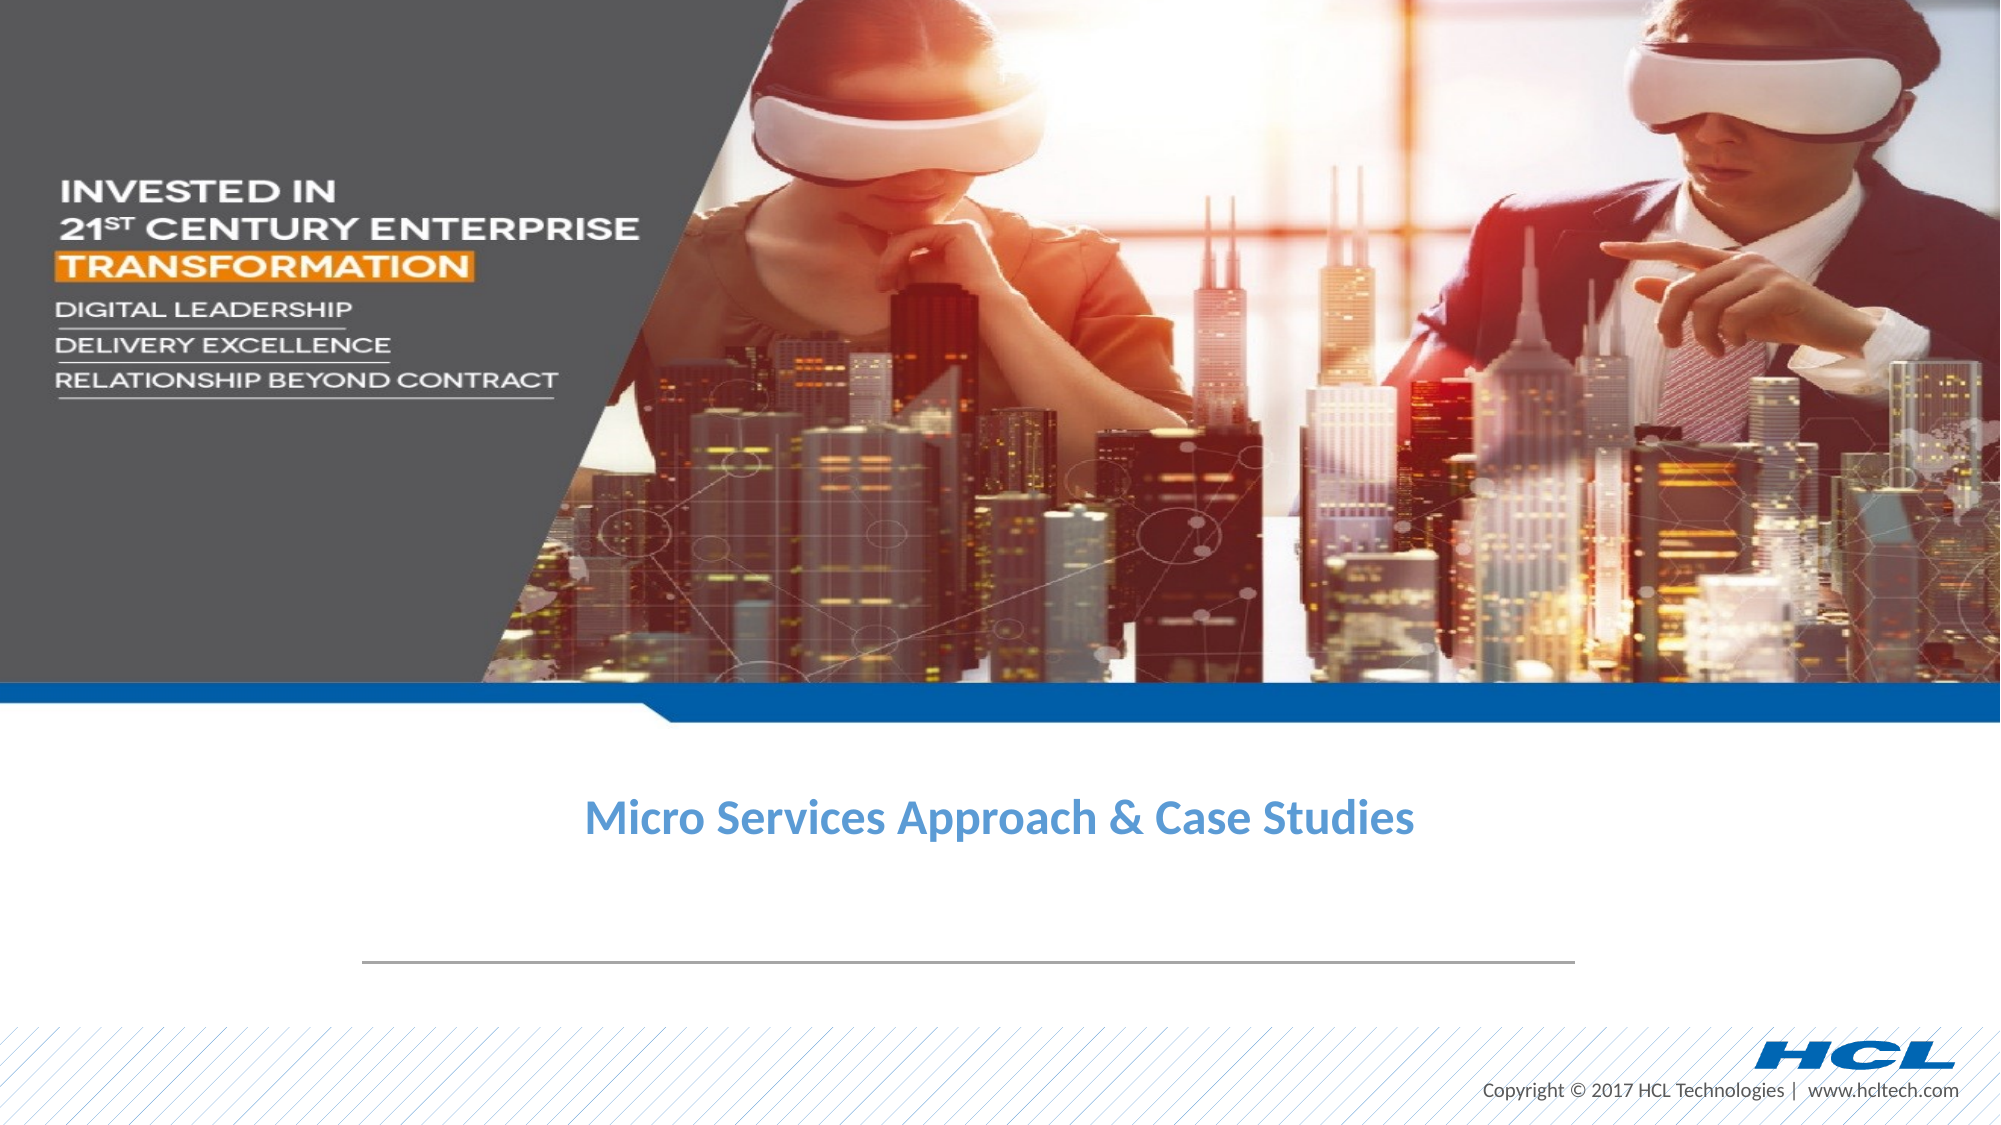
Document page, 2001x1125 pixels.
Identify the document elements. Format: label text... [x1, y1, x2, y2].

picture [1745, 1031, 1967, 1082]
picture [0, 0, 2000, 1027]
text_box Micro Services Approach & Case Studies [87, 769, 1913, 845]
